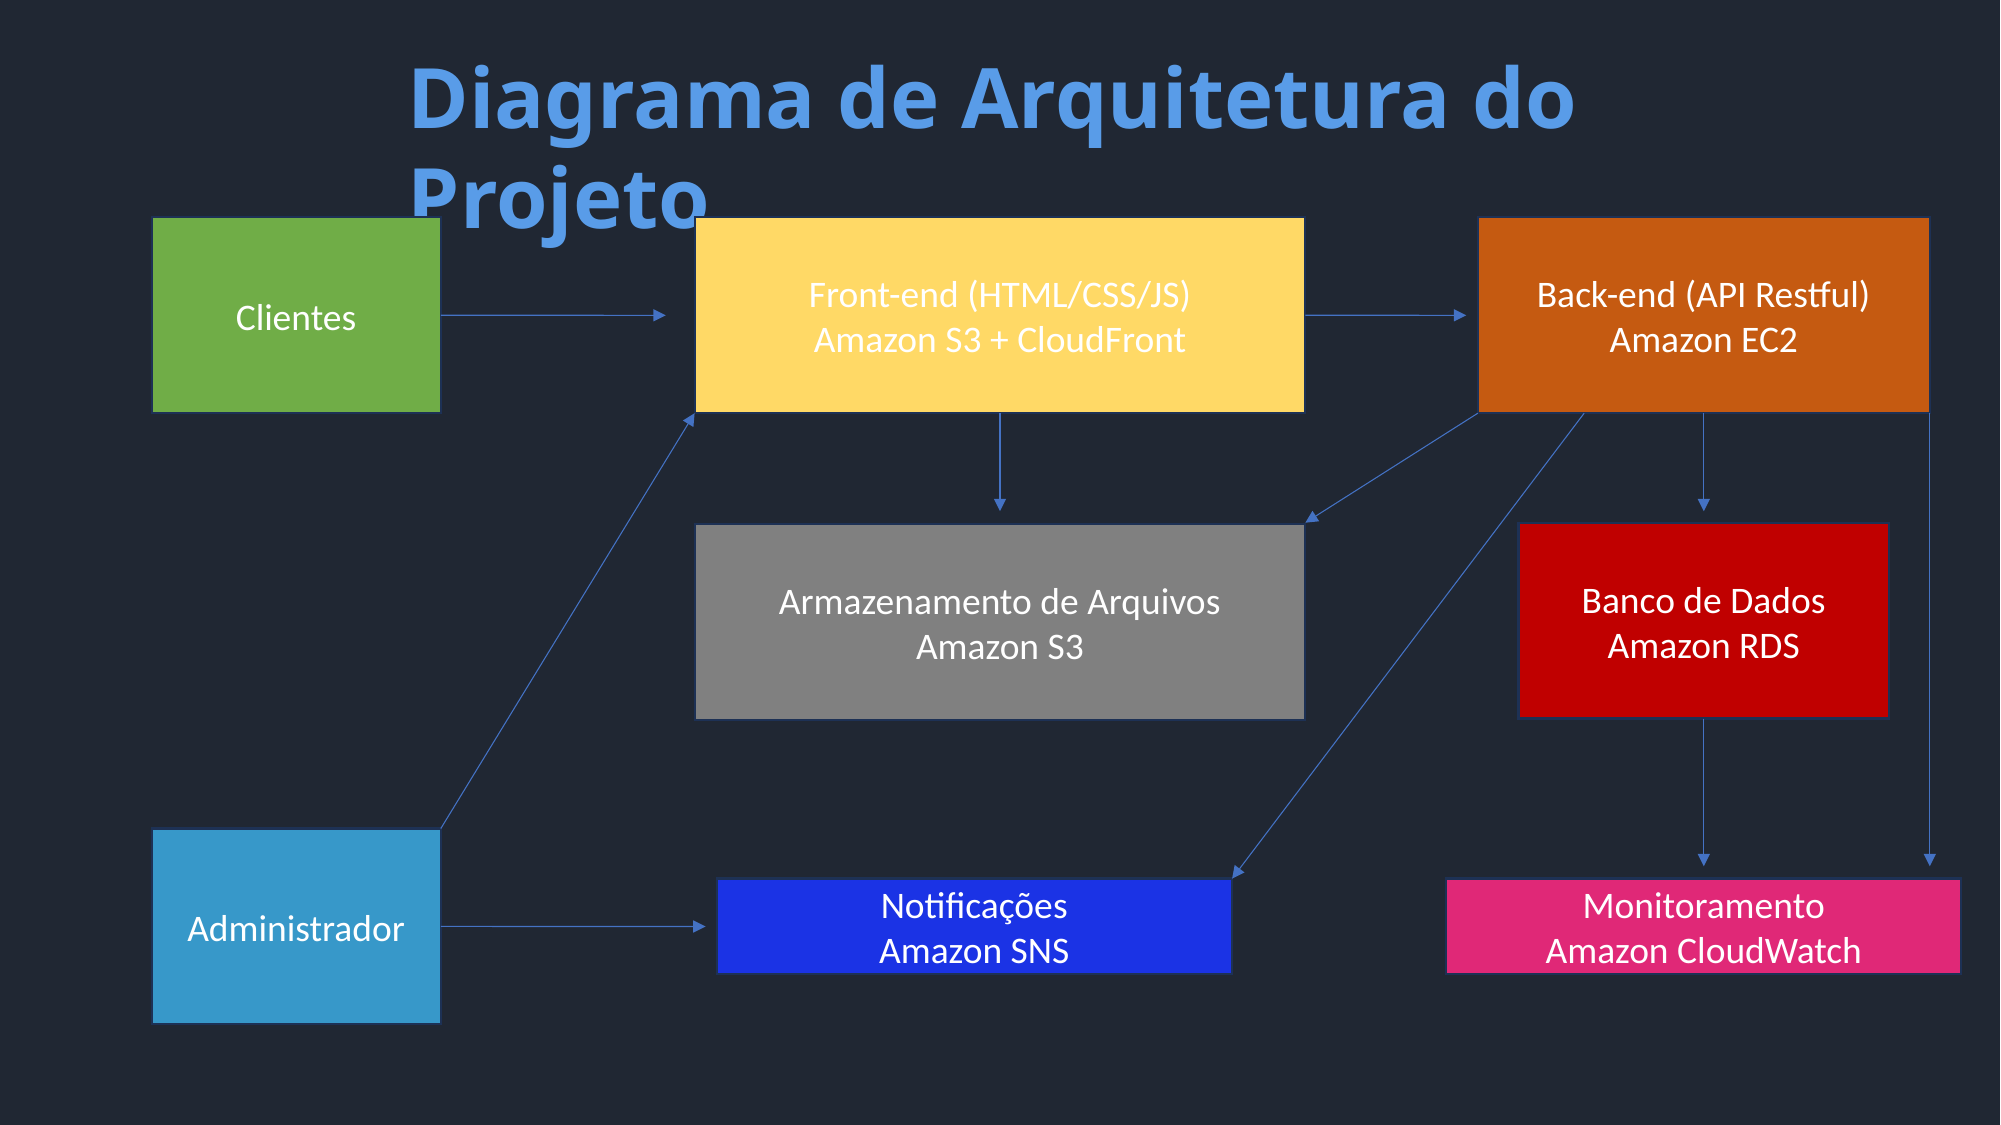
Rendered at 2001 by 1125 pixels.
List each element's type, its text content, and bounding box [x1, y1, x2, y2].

text_box Diagrama de Arquitetura do Projeto [393, 37, 1607, 253]
text_box Back-end (API Restful) Amazon EC2 [1477, 216, 1931, 414]
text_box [1232, 413, 1585, 879]
text_box Clientes [151, 216, 442, 414]
text_box Armazenamento de Arquivos Amazon S3 [695, 523, 1232, 721]
text_box Front-end (HTML/CSS/JS) Amazon S3 + CloudFront [694, 216, 1306, 414]
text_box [440, 413, 695, 829]
text_box Banco de Dados Amazon RDS [1585, 522, 1890, 720]
text_box Administrador [151, 827, 442, 1025]
text_box Notificações Amazon SNS [716, 877, 1233, 975]
text_box Monitoramento Amazon CloudWatch [1445, 877, 1962, 975]
